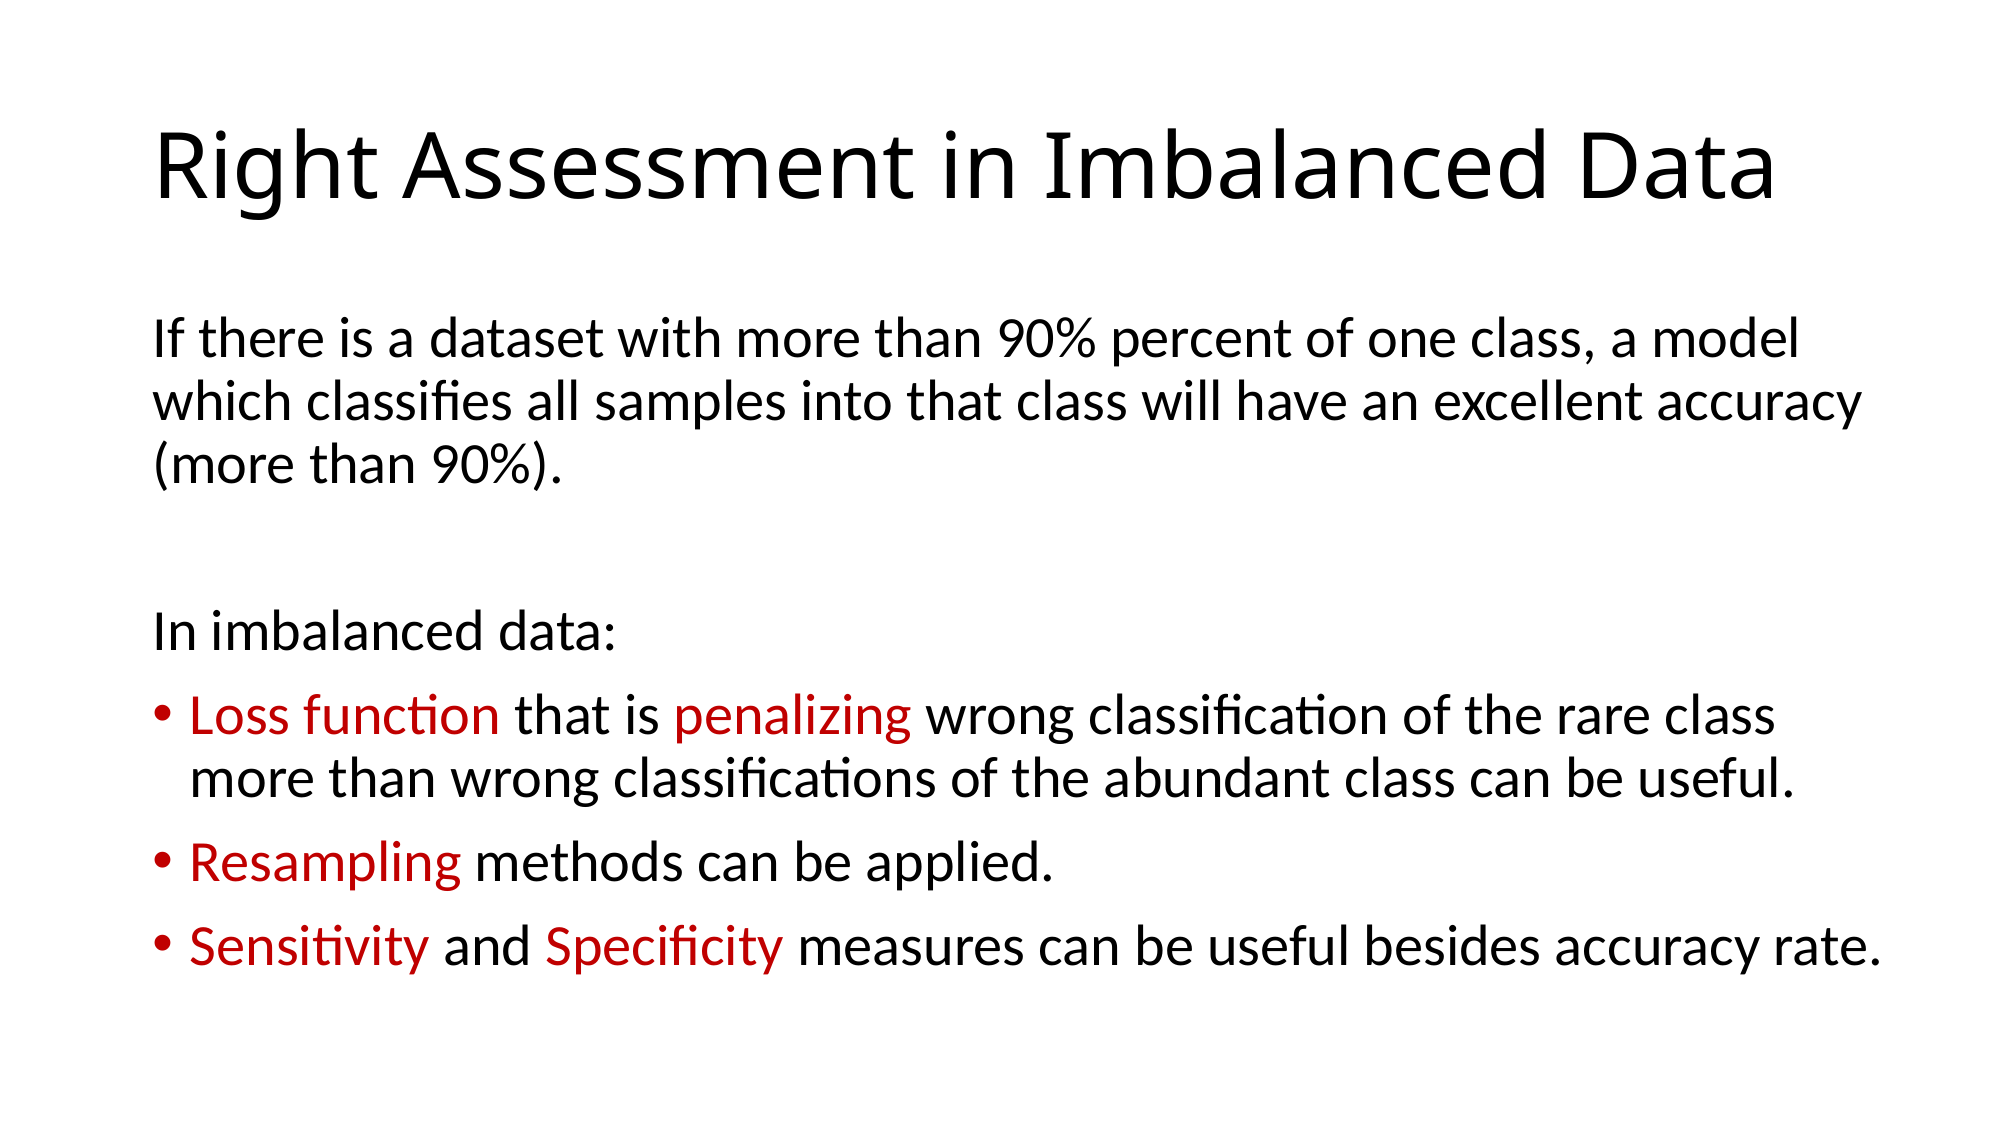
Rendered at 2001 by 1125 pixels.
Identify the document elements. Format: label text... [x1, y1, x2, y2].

title Right Assessment in Imbalanced Data [137, 59, 1863, 278]
list If there is a dataset with more than 90% percent of one class, a model which classifies all samples into that class will have an excellent accuracy (more than 90%). In imbalanced data: Loss function that is penalizing wrong classification of the rare class more than wrong classifications of the abundant class can be useful. Resampling methods can be applied. Sensitivity and Specificity measures can be useful besides accuracy rate. [137, 299, 1929, 1014]
